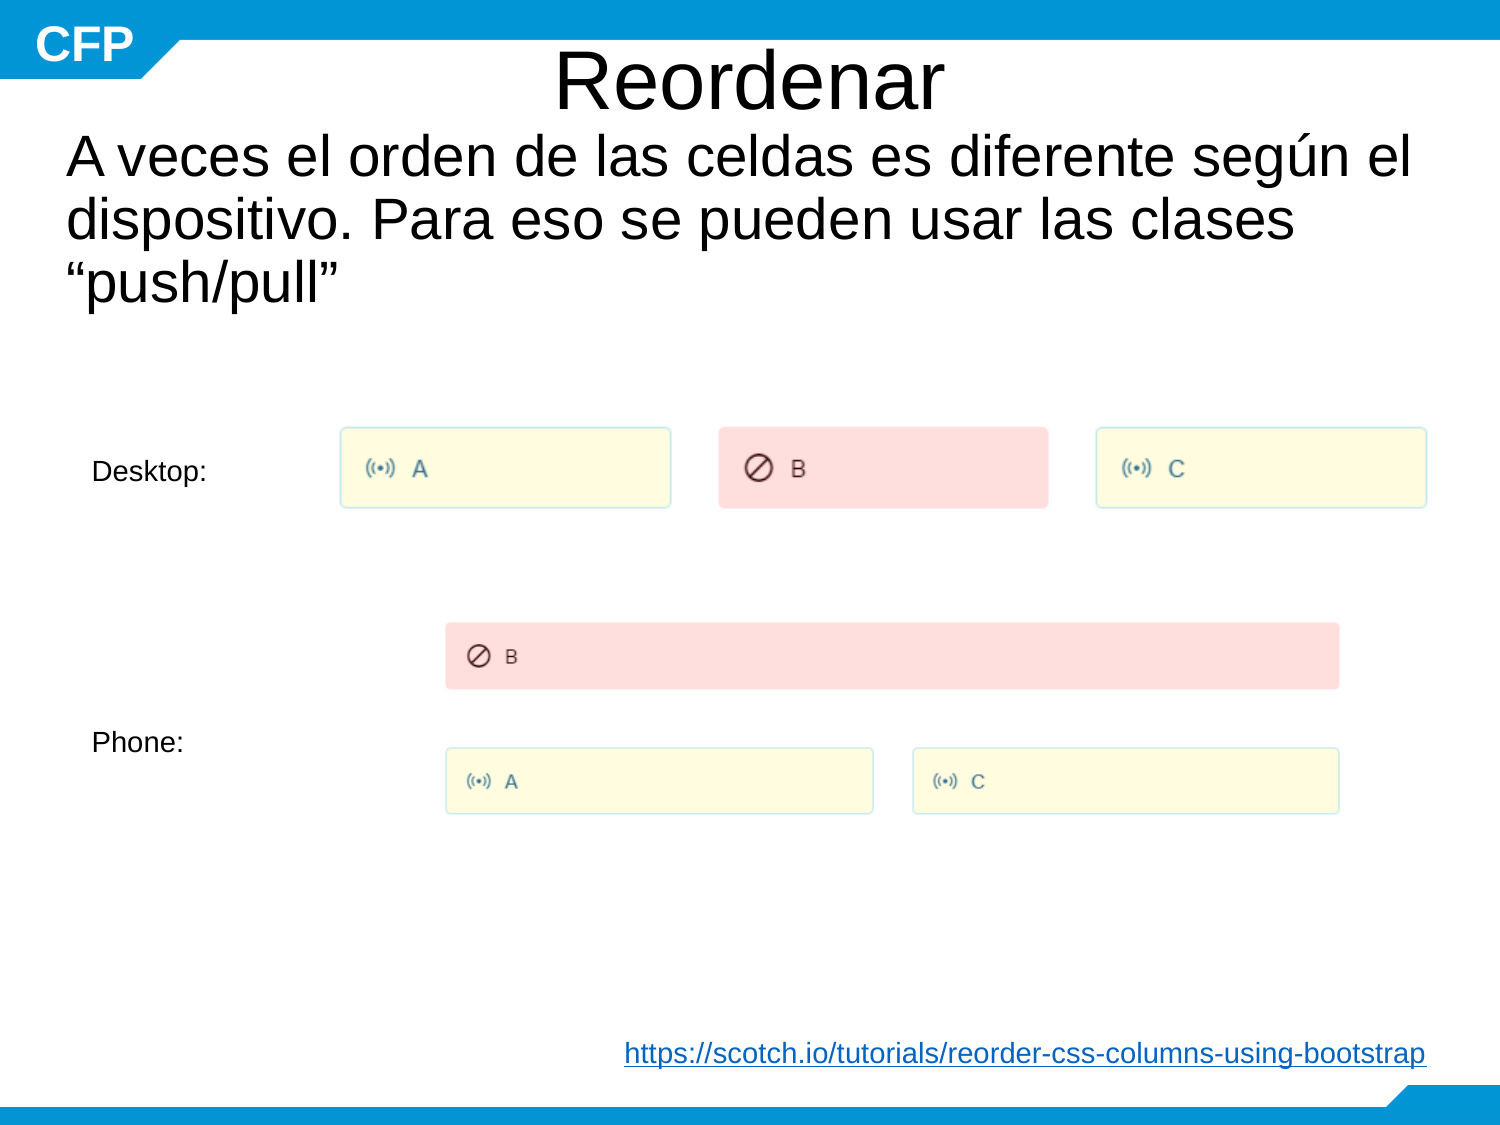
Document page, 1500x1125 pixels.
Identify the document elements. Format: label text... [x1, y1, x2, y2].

picture [326, 412, 1440, 523]
picture [434, 607, 1351, 830]
text_box Desktop: [76, 436, 305, 538]
text_box https://scotch.io/tutorials/reorder-css-columns-using-bootstrap [609, 1019, 1487, 1085]
title Reordenar [103, 0, 1397, 118]
list A veces el orden de las celdas es diferente según el dispositivo. Para eso se pueden usar las clases “push/pull” [51, 118, 1449, 1053]
text_box Phone: [76, 708, 305, 810]
